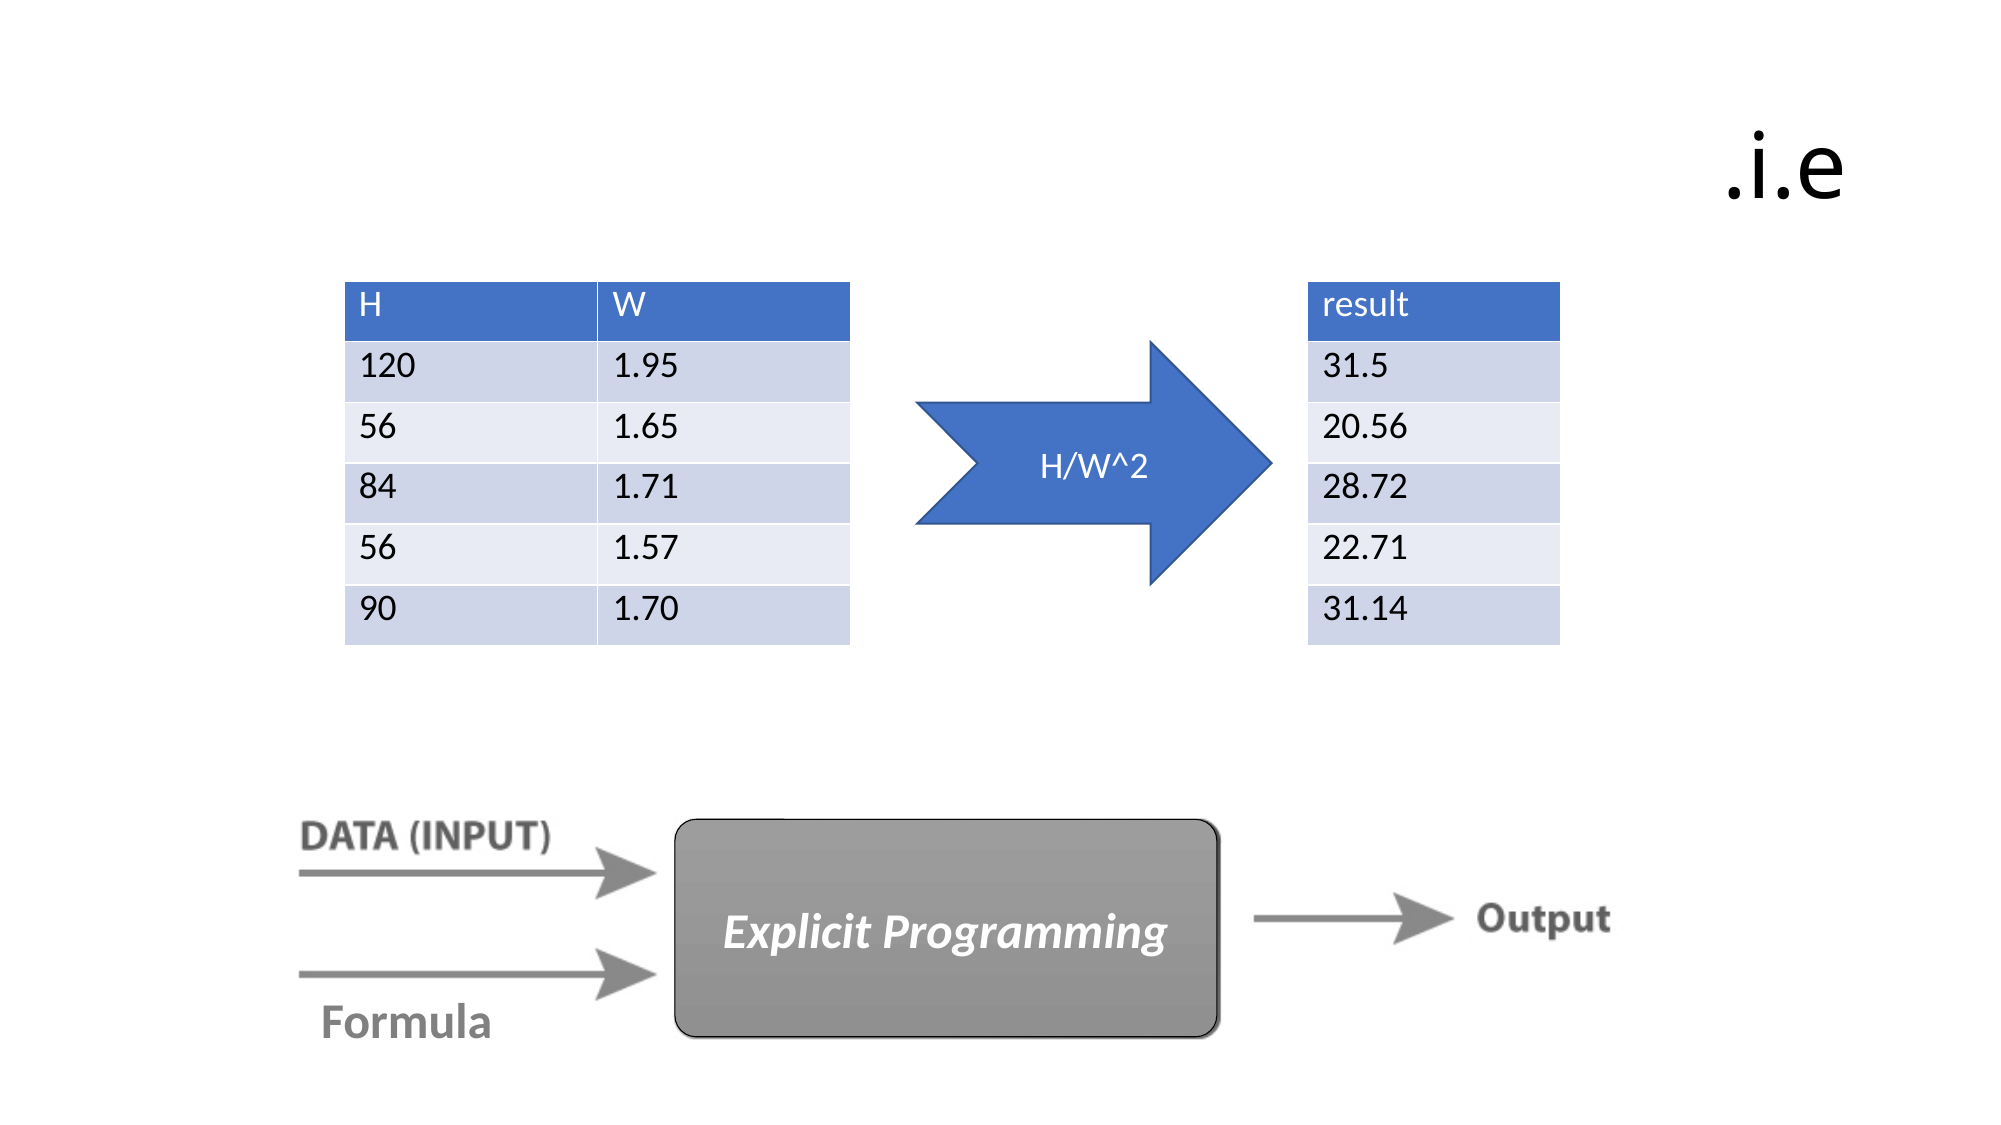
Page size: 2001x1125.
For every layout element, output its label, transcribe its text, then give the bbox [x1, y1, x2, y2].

table_cell 84 [345, 464, 597, 523]
table_cell 1.65 [598, 403, 850, 462]
table_cell 1.71 [598, 464, 850, 523]
table_cell 1.95 [598, 342, 850, 402]
table_cell 31.5 [1308, 342, 1560, 402]
picture [253, 746, 1724, 1112]
table_cell 22.71 [1308, 525, 1560, 584]
title i.e. [137, 59, 1863, 278]
table_cell 90 [345, 586, 597, 645]
table_header W [598, 282, 850, 341]
table_cell 20.56 [1308, 403, 1560, 462]
table_header result [1308, 282, 1560, 341]
table_cell 56 [345, 403, 597, 462]
table_cell 31.14 [1308, 586, 1560, 645]
table_cell 28.72 [1308, 464, 1560, 523]
table_cell 1.57 [598, 525, 850, 584]
table_header H [345, 282, 597, 341]
text_box H/W^2 [914, 339, 1274, 587]
table_cell 120 [345, 342, 597, 402]
table_cell 1.70 [598, 586, 850, 645]
table_cell 56 [345, 525, 597, 584]
